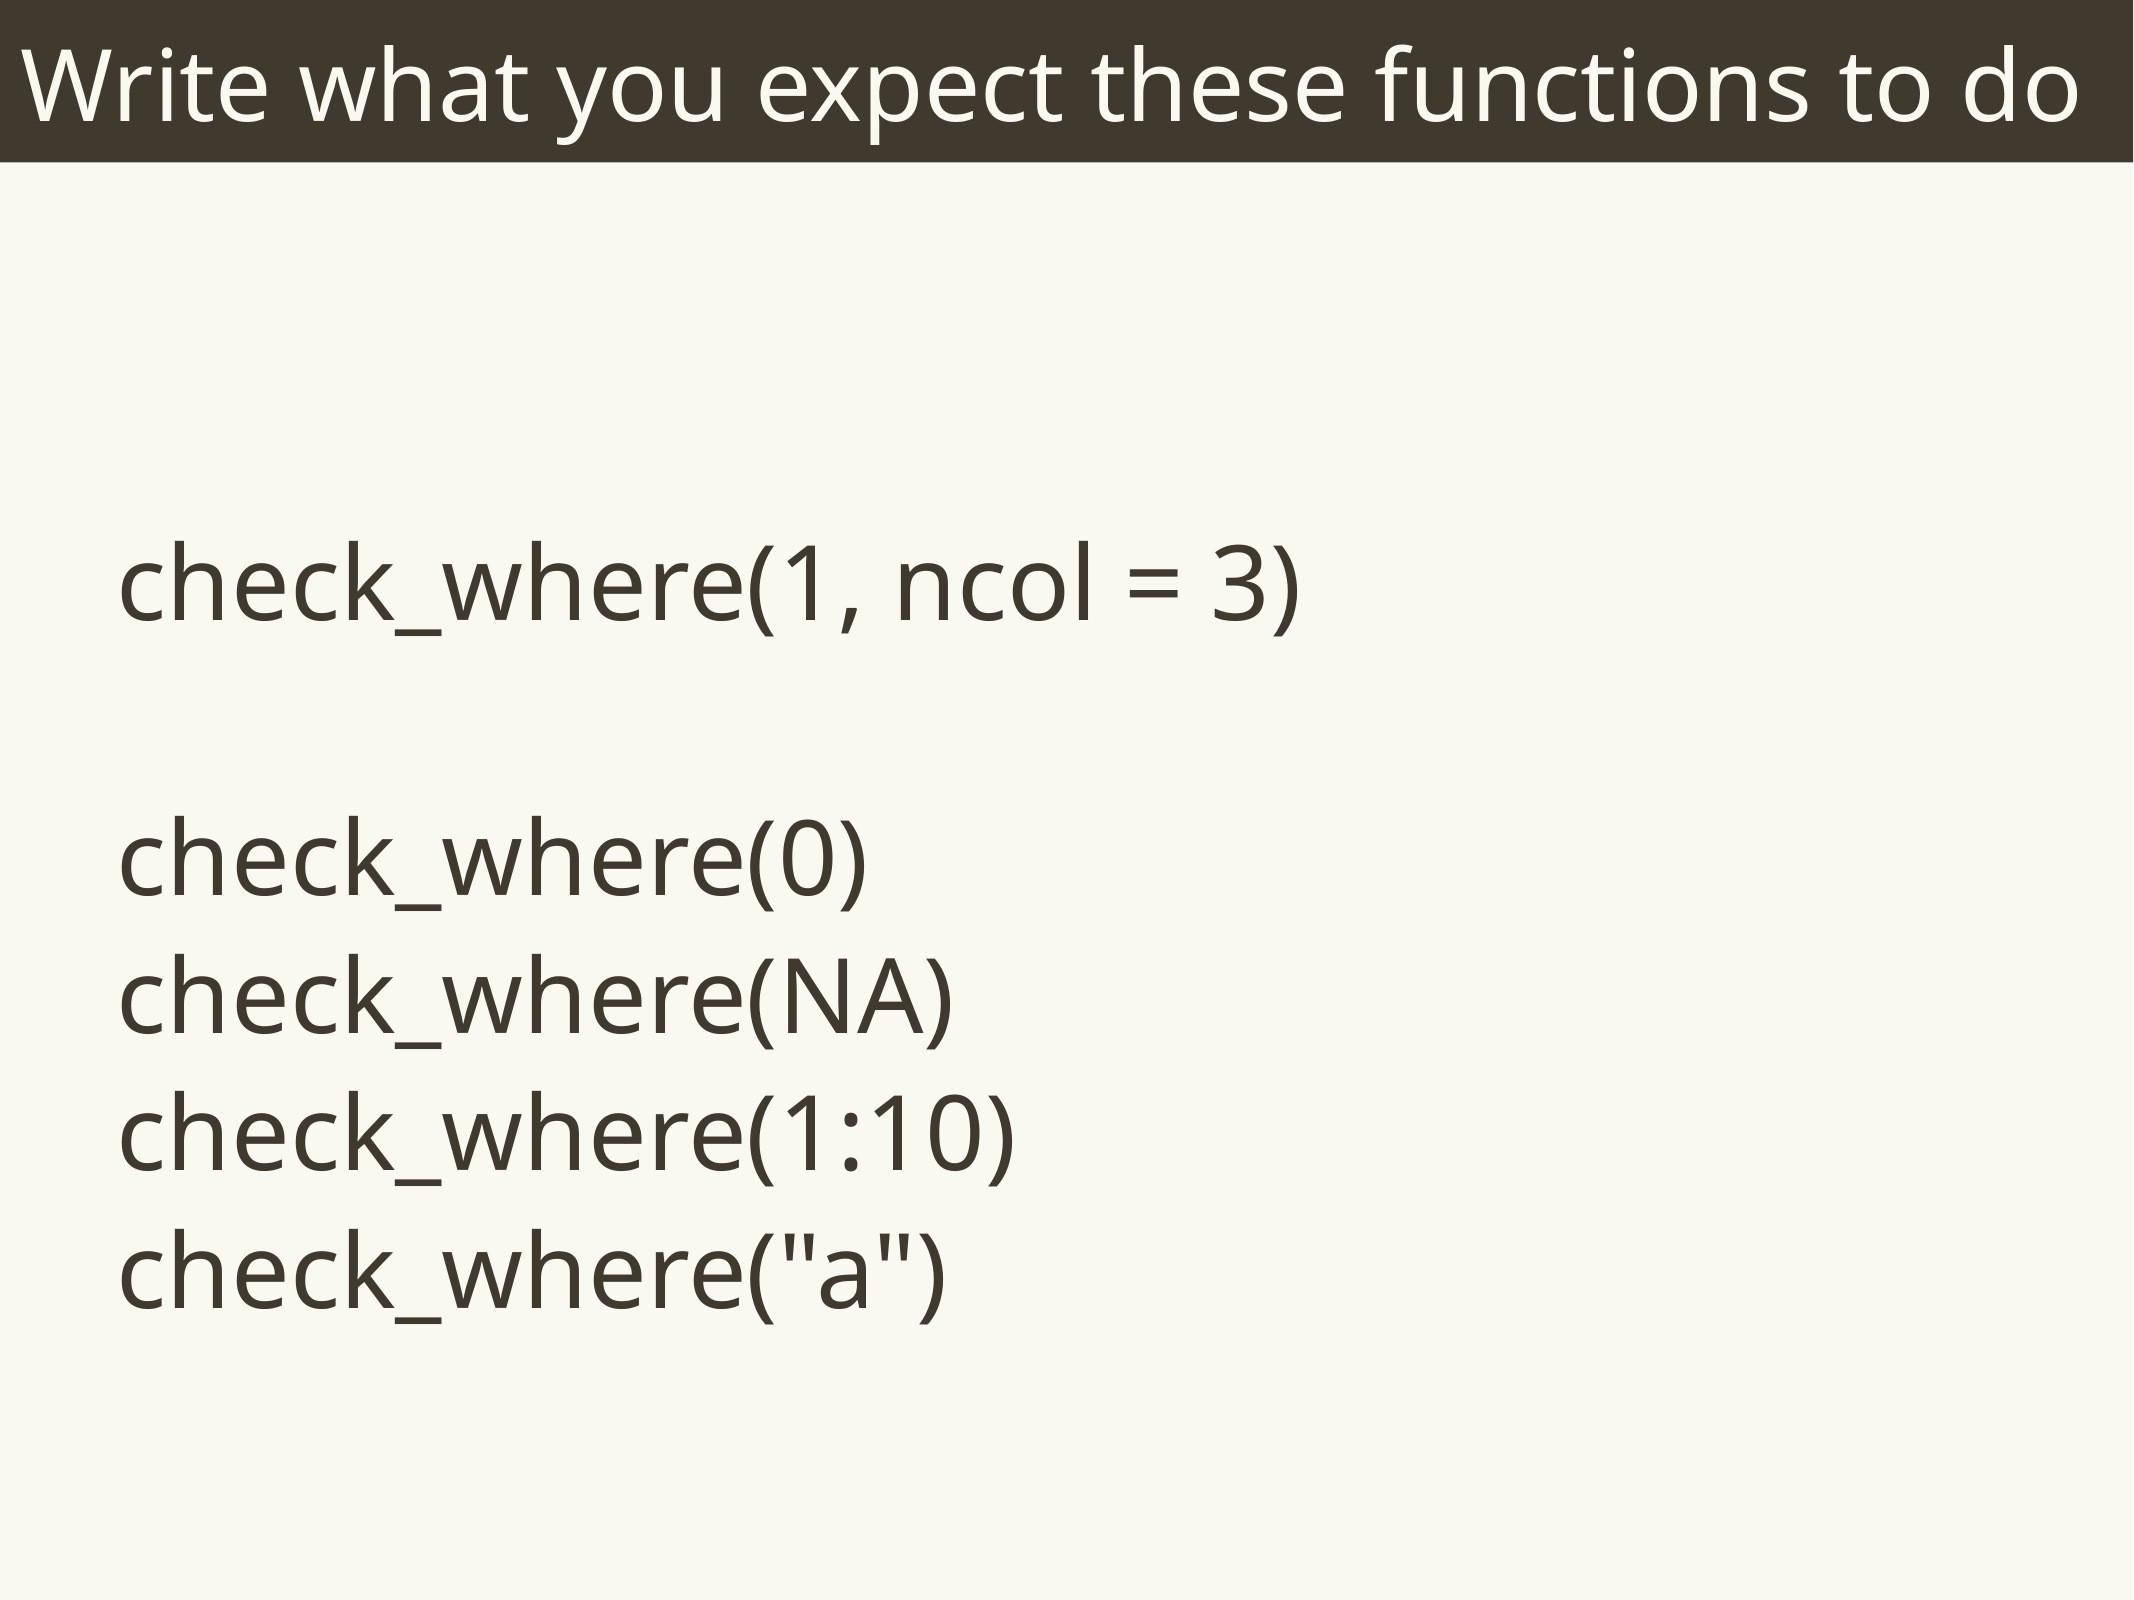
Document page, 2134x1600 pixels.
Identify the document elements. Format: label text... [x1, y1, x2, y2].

list check_where(1, ncol = 3) check_where(0) check_where(NA) check_where(1:10) check_where("a") [108, 388, 2026, 1458]
title Write what you expect these functions to do [0, 0, 2134, 163]
